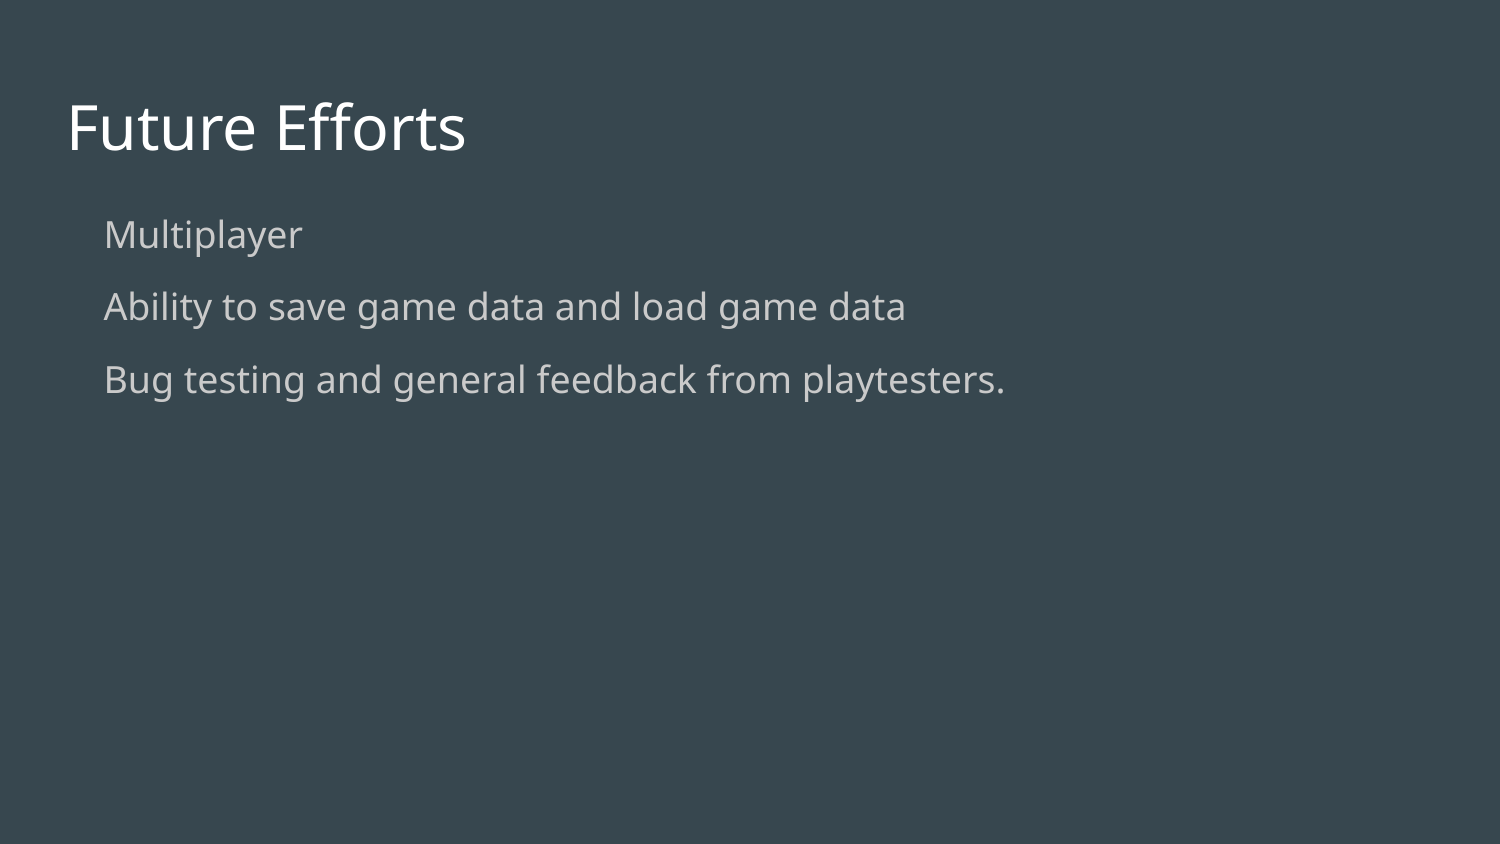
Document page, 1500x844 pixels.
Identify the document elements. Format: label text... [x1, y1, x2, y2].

title Future Efforts [51, 72, 1449, 167]
list Multiplayer Ability to save game data and load game data Bug testing and general feedback from playtesters. [51, 189, 1449, 750]
